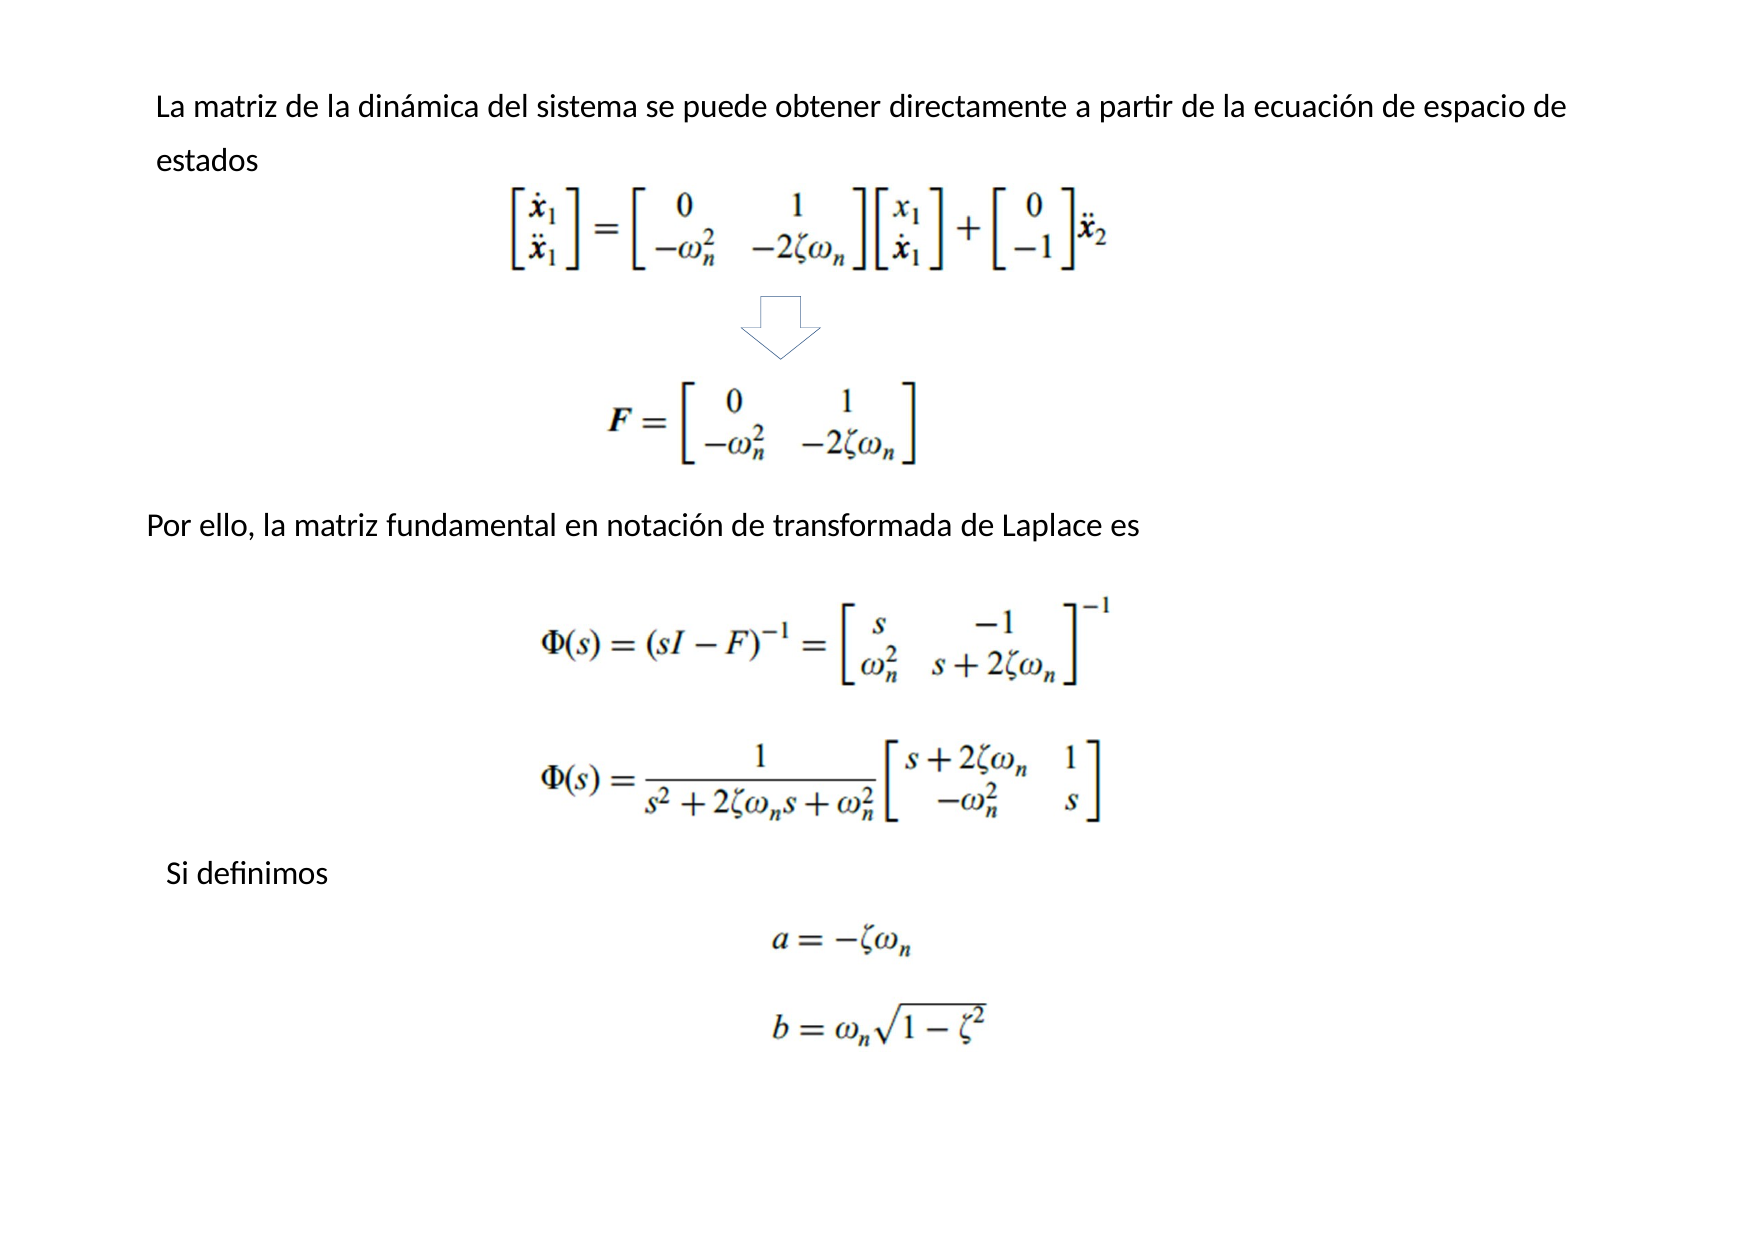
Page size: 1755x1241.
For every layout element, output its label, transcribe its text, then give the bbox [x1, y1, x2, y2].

picture [770, 920, 990, 1052]
picture [539, 739, 1101, 824]
picture [510, 183, 1112, 272]
text_box La matriz de la dinámica del sistema se puede obtener directamente a partir de la ecuación de espacio de estados [153, 68, 1580, 178]
picture [603, 376, 916, 470]
text_box Por ello, la matriz fundamental en notación de transformada de Laplace es [144, 501, 1153, 544]
text_box Si definimos [164, 849, 333, 892]
picture [540, 591, 1114, 691]
